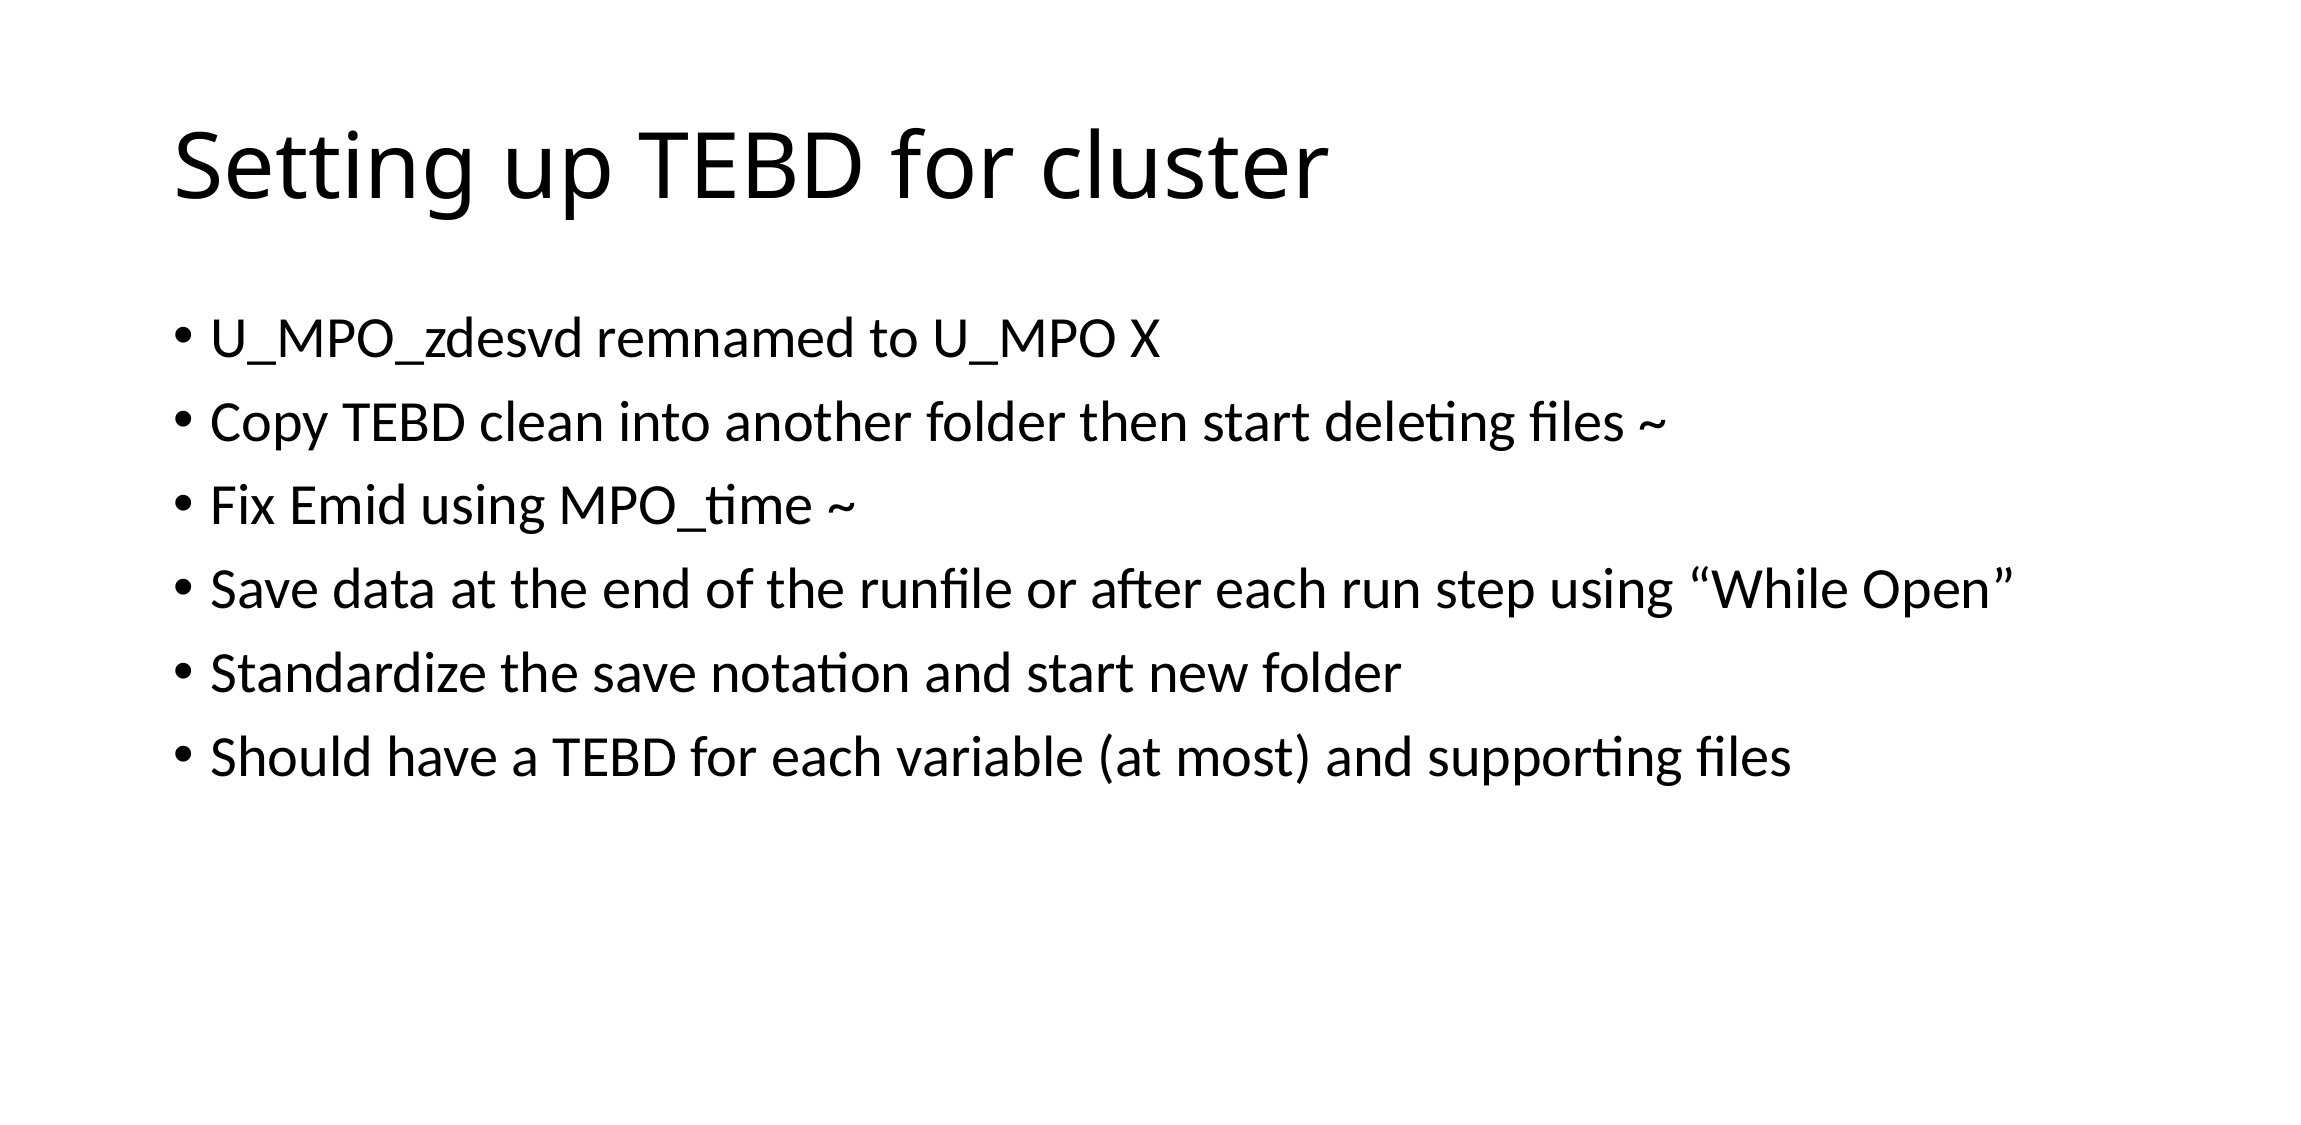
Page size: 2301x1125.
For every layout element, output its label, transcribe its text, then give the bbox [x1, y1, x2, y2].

list U_MPO_zdesvd remnamed to U_MPO X Copy TEBD clean into another folder then start deleting files ~ Fix Emid using MPO_time ~ Save data at the end of the runfile or after each run step using “While Open” Standardize the save notation and start new folder Should have a TEBD for each variable (at most) and supporting files [158, 299, 2142, 1014]
title Setting up TEBD for cluster [158, 59, 2142, 278]
